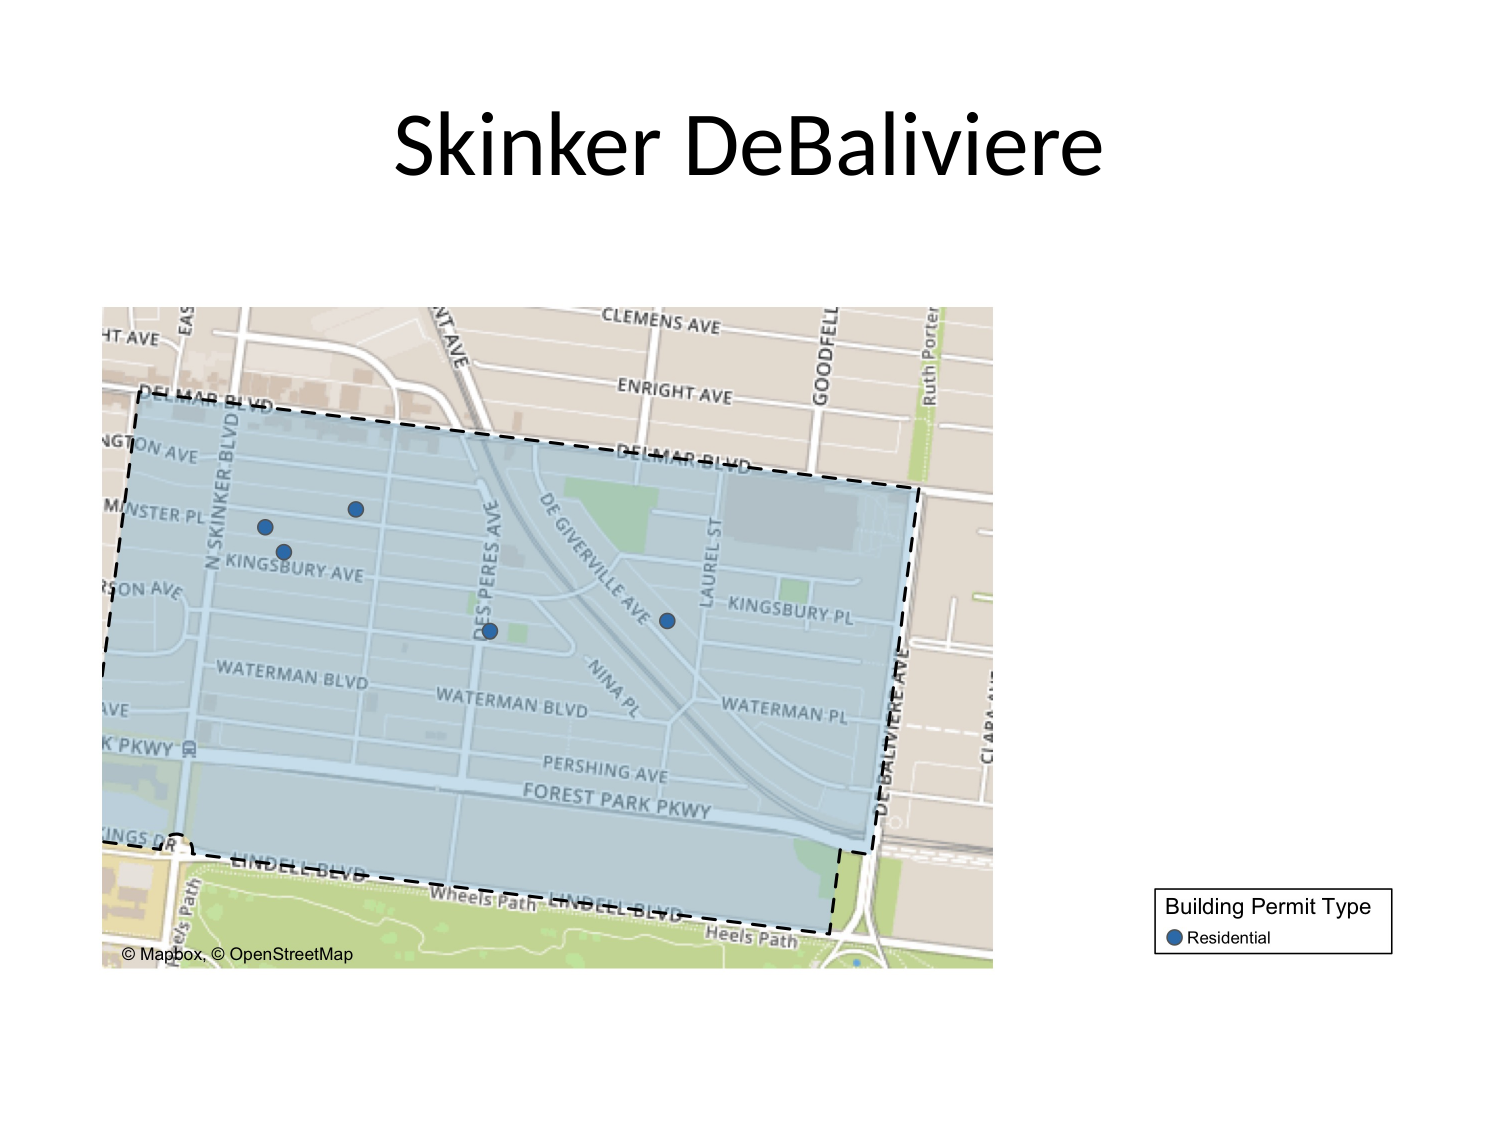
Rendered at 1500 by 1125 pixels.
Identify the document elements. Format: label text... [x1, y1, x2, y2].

title Skinker DeBaliviere [75, 45, 1425, 233]
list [74, 262, 1426, 1013]
